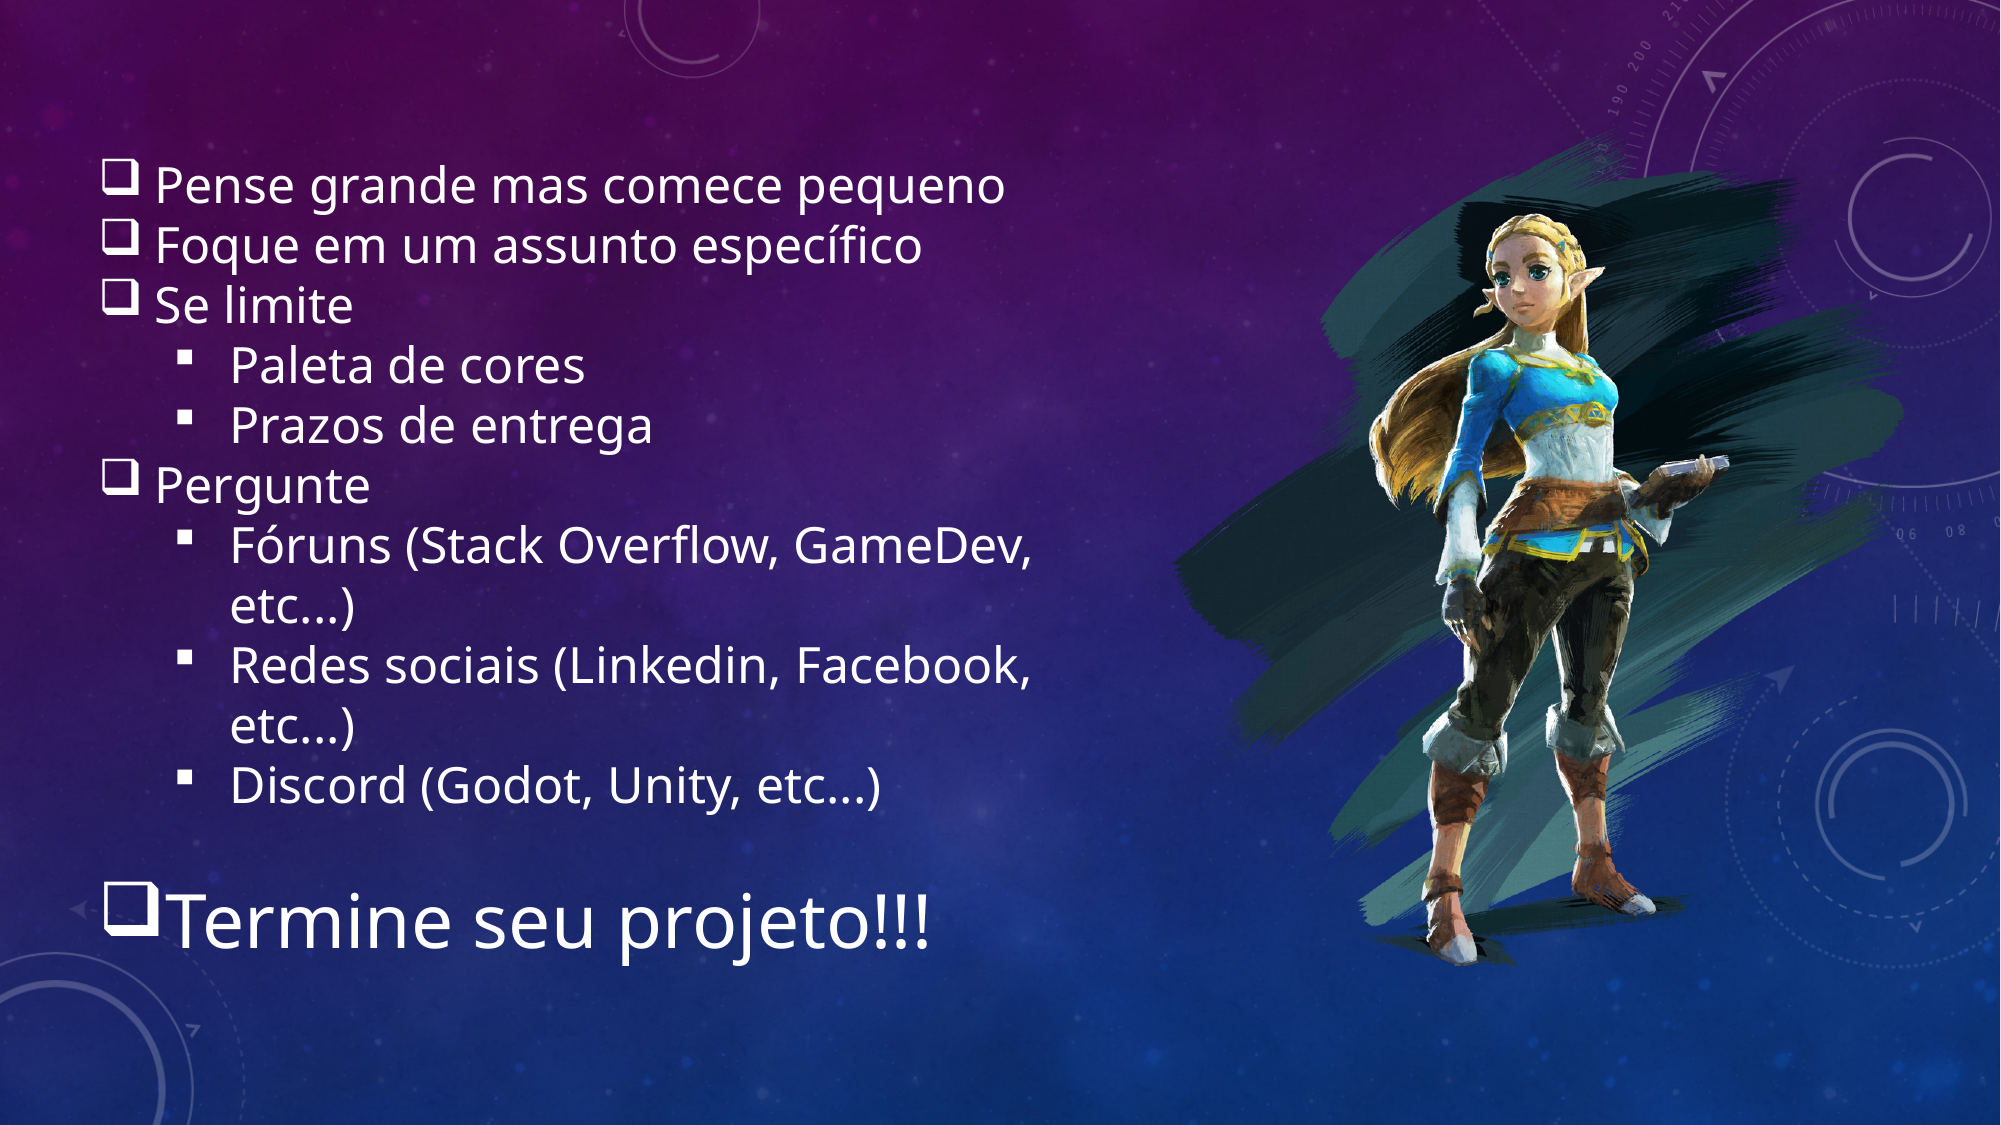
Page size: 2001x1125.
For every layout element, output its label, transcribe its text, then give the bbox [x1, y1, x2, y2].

picture [0, 0, 2001, 1125]
text_box Pense grande mas comece pequeno Foque em um assunto específico Se limite Paleta de cores Prazos de entrega Pergunte Fóruns (Stack Overflow, GameDev, etc...) Redes sociais (Linkedin, Facebook, etc...) Discord (Godot, Unity, etc...) Termine seu projeto!!! [83, 145, 1075, 971]
